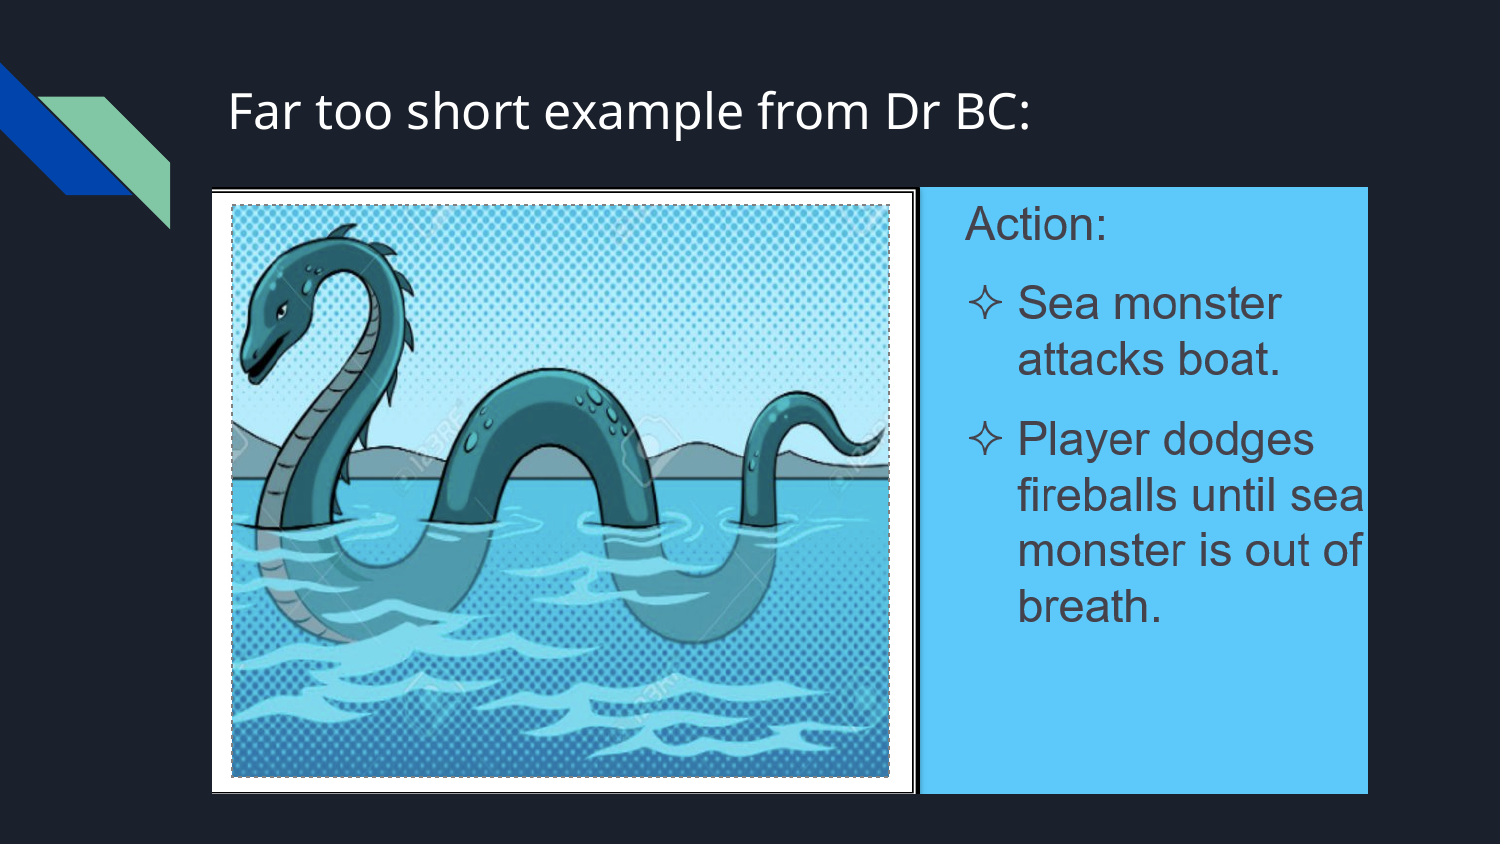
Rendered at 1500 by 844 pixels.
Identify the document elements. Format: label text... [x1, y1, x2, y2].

title Far too short example from Dr BC: [212, 64, 1368, 187]
picture [212, 187, 1368, 794]
